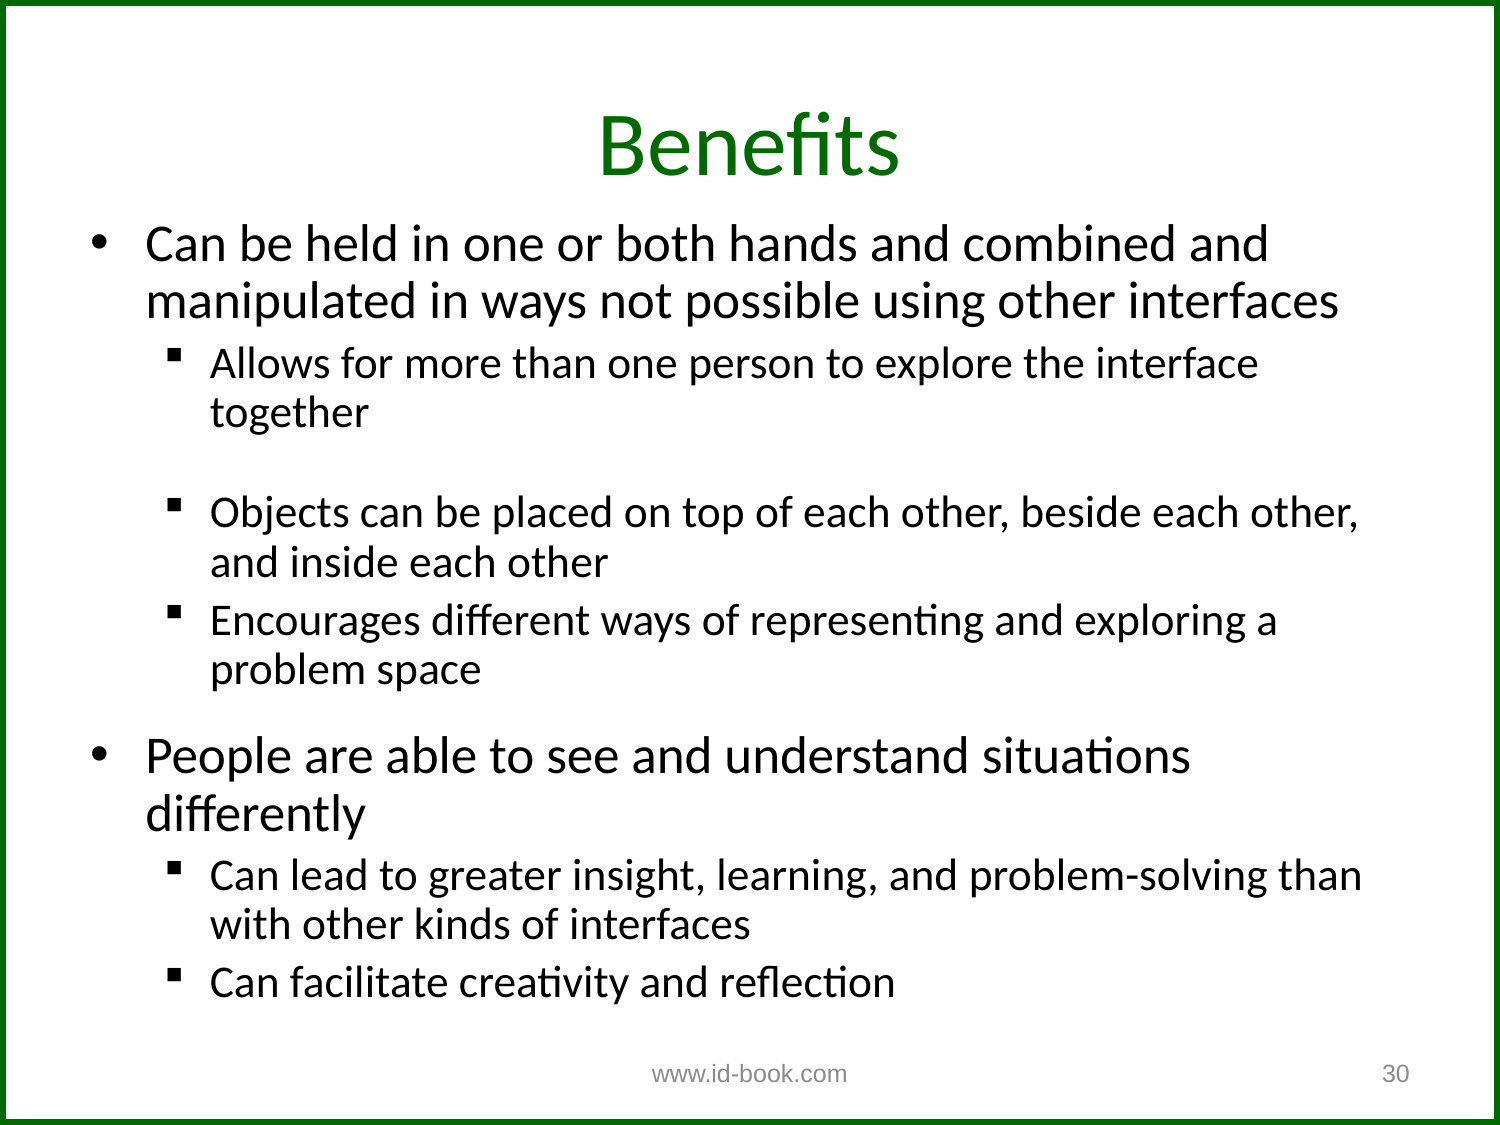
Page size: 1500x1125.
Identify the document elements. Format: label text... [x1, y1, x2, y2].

list Can be held in one or both hands and combined and manipulated in ways not possible using other interfaces Allows for more than one person to explore the interface together Objects can be placed on top of each other, beside each other, and inside each other Encourages different ways of representing and exploring a problem space People are able to see and understand situations differently Can lead to greater insight, learning, and problem-solving than with other kinds of interfaces Can facilitate creativity and reflection [75, 208, 1425, 1024]
slide_number 30 [1074, 1042, 1425, 1103]
title Benefits [75, 45, 1425, 208]
footer www.id-book.com [512, 1042, 988, 1103]
